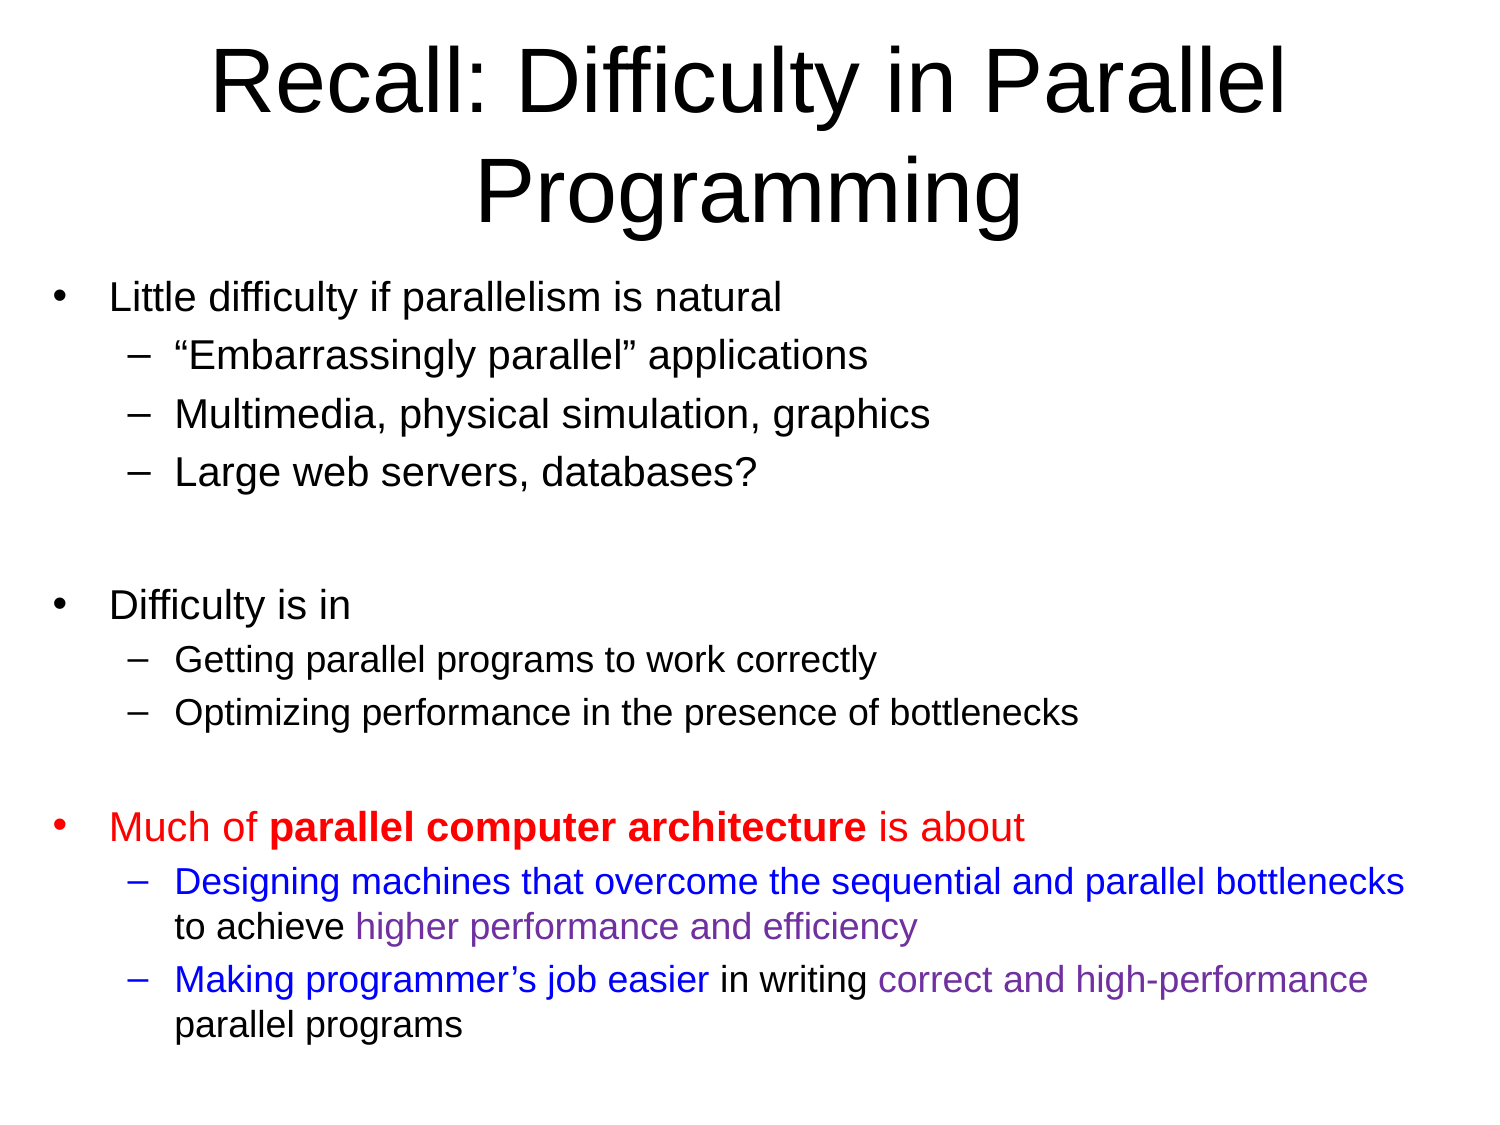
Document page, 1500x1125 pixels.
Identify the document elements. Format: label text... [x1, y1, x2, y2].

list Little difficulty if parallelism is natural “Embarrassingly parallel” applications Multimedia, physical simulation, graphics Large web servers, databases? Difficulty is in Getting parallel programs to work correctly Optimizing performance in the presence of bottlenecks Much of parallel computer architecture is about Designing machines that overcome the sequential and parallel bottlenecks to achieve higher performance and efficiency Making programmer’s job easier in writing correct and high-performance parallel programs [37, 262, 1450, 1099]
title Recall: Difficulty in Parallel Programming [75, 37, 1425, 225]
